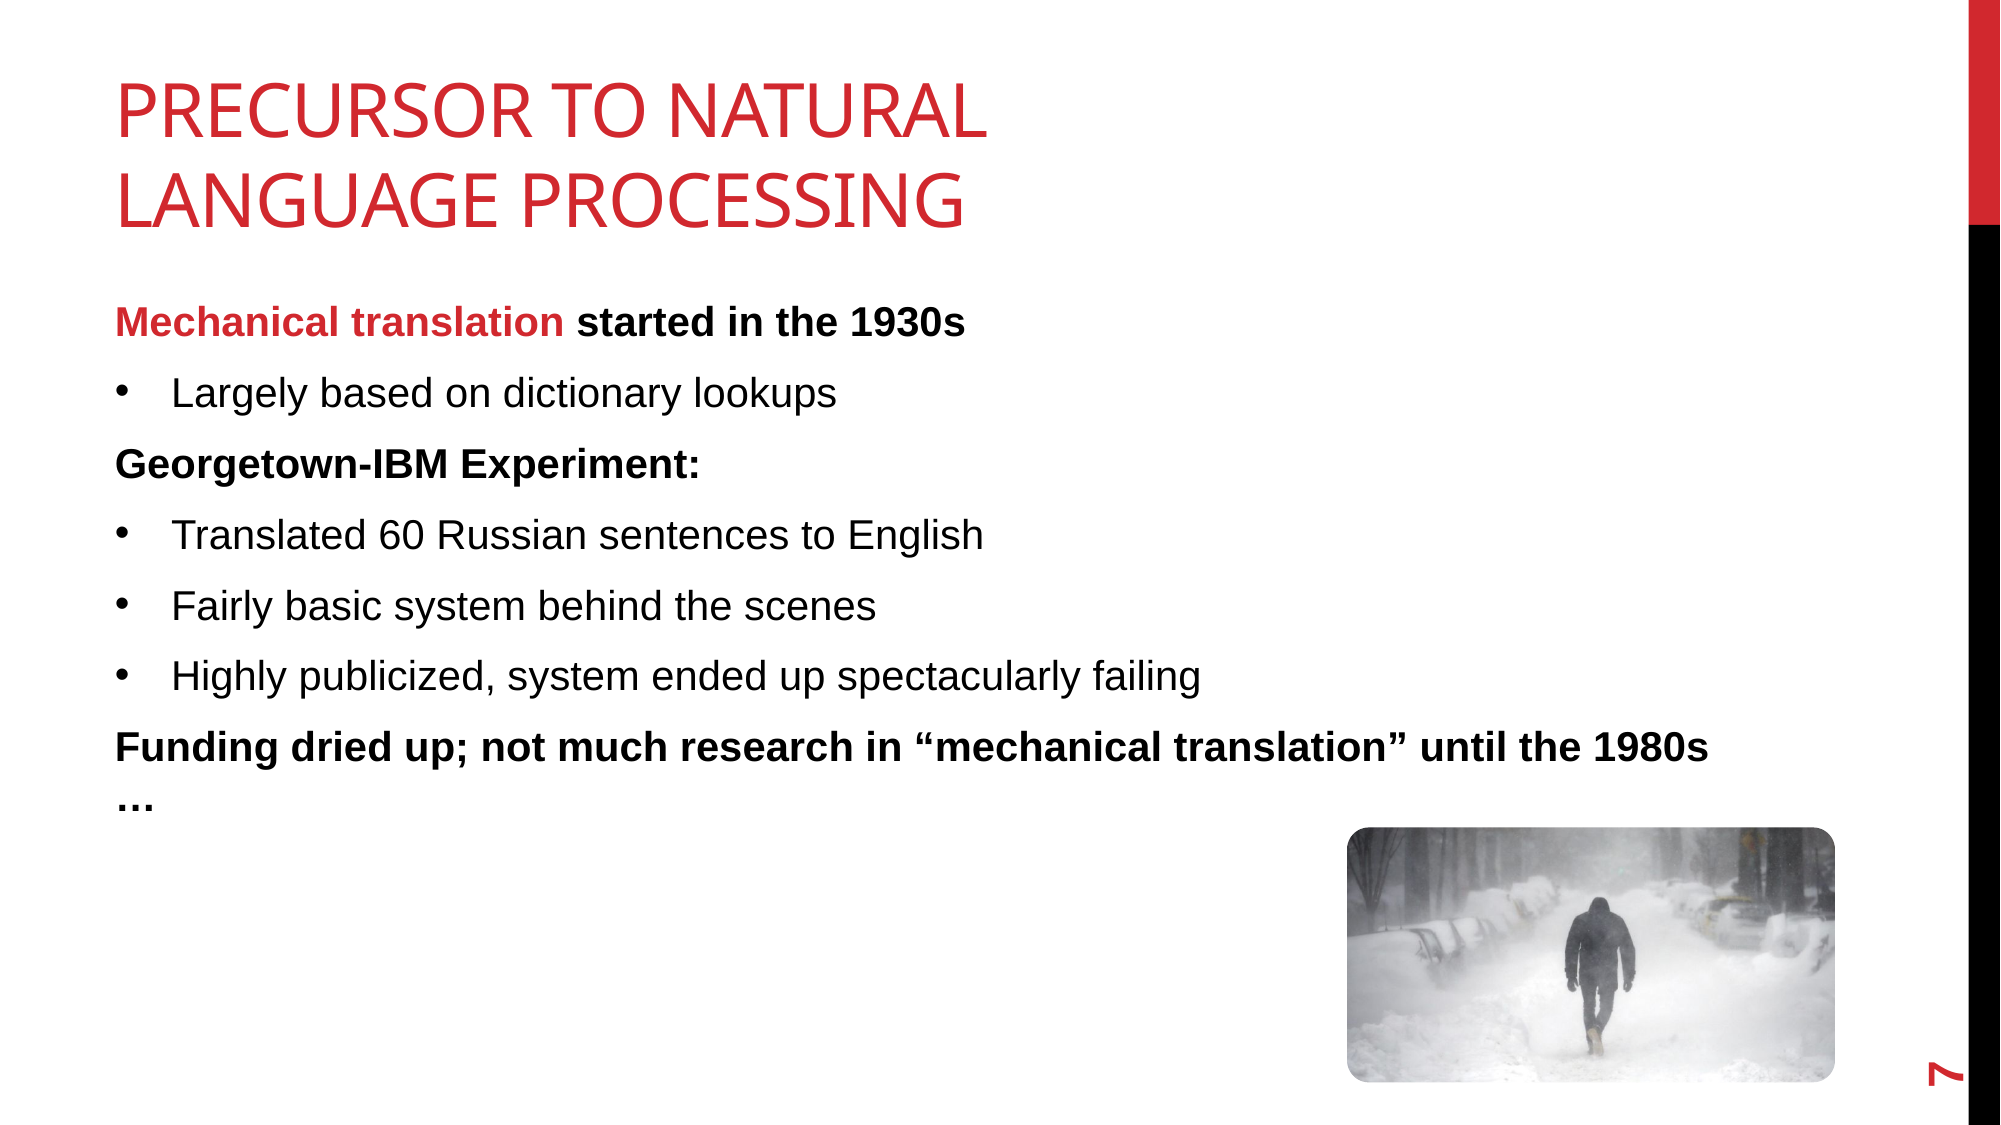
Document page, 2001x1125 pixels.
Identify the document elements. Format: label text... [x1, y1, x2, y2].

slide_number 7 [1903, 887, 1984, 1104]
list Mechanical translation started in the 1930s Largely based on dictionary lookups Georgetown-IBM Experiment: Translated 60 Russian sentences to English Fairly basic system behind the scenes Highly publicized, system ended up spectacularly failing Funding dried up; not much research in “mechanical translation” until the 1980s … [99, 287, 1767, 1005]
title Precursor to Natural language processing [99, 25, 1367, 250]
text_box [1347, 827, 1836, 1083]
